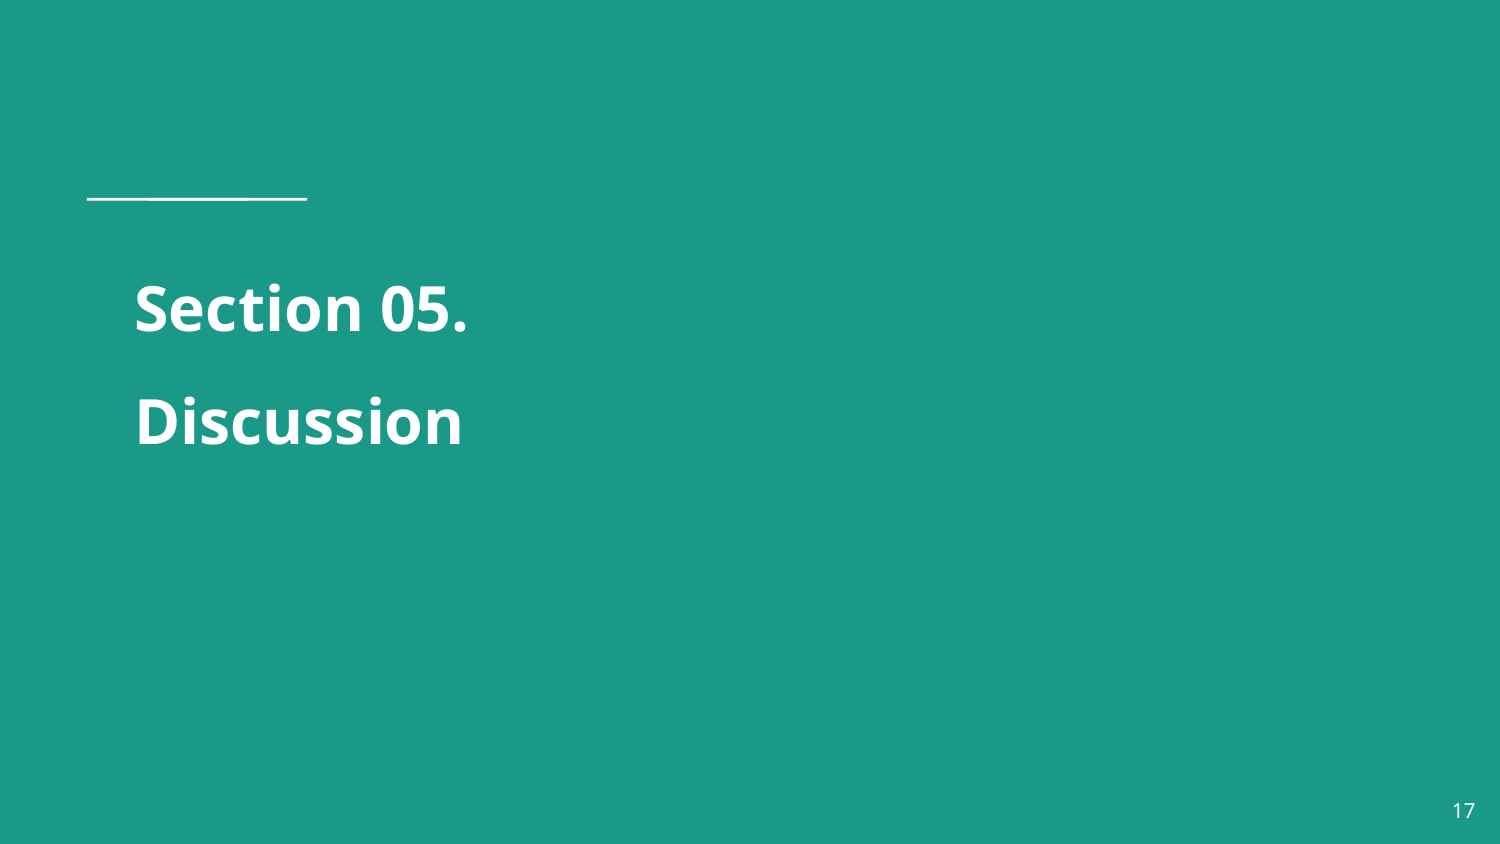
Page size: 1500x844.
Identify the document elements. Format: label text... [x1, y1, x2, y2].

slide_number ‹#› [1400, 779, 1491, 844]
title Section 05. Discussion [119, 216, 1381, 466]
